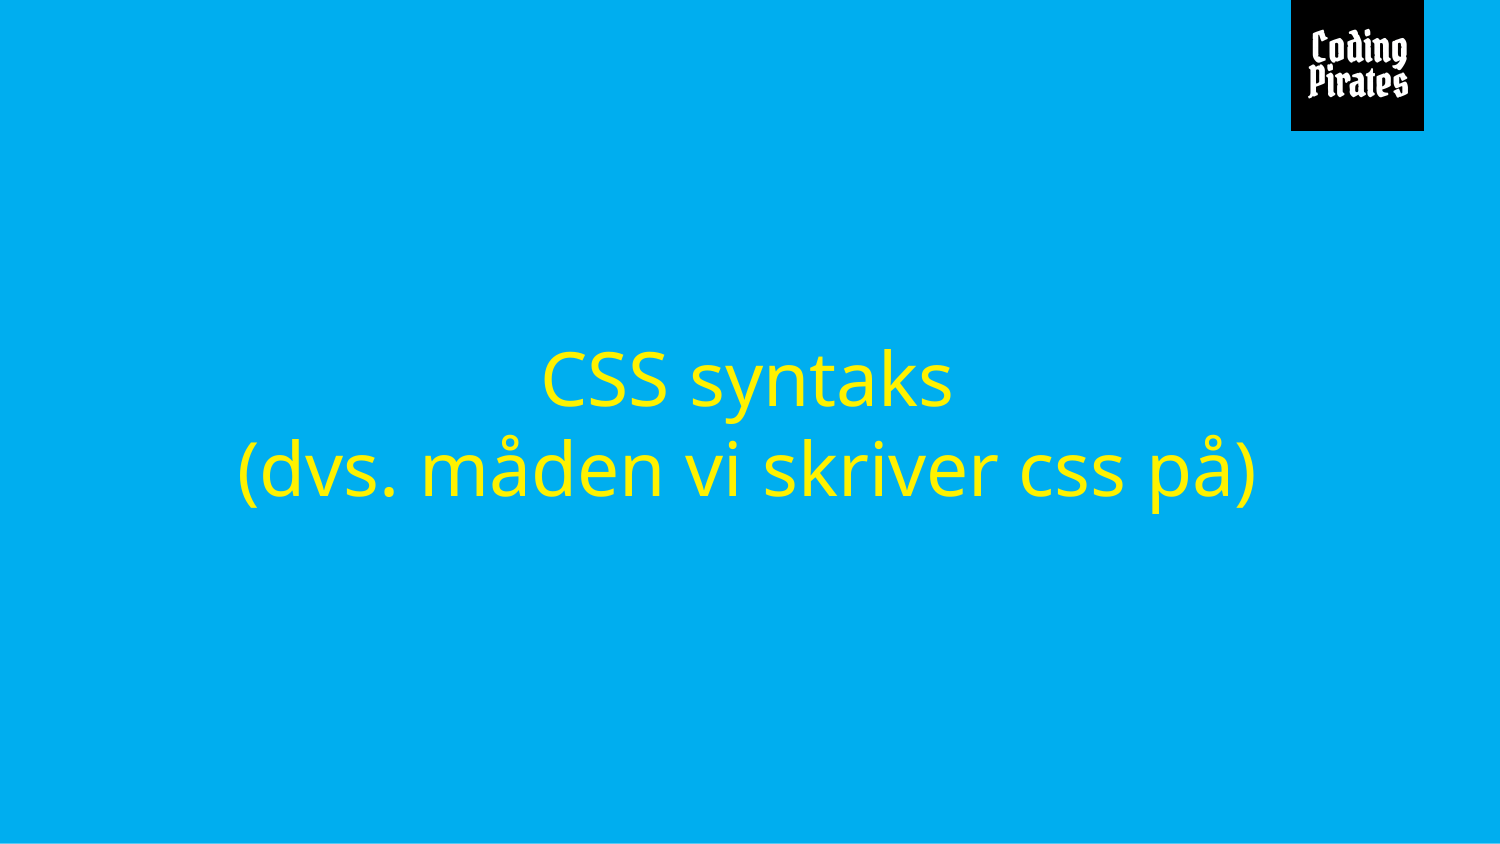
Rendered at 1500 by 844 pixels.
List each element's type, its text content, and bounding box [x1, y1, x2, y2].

picture [1238, 491, 1250, 507]
picture [1094, 491, 1119, 496]
picture [269, 491, 290, 496]
picture [1292, 0, 1423, 130]
picture [1153, 491, 1158, 513]
picture [243, 491, 255, 507]
picture [1161, 491, 1182, 496]
picture [902, 491, 912, 495]
picture [1028, 491, 1050, 496]
picture [347, 491, 372, 496]
picture [937, 491, 962, 496]
picture [319, 491, 329, 495]
picture [1058, 491, 1083, 496]
picture [1198, 491, 1219, 496]
picture [541, 491, 562, 496]
picture [495, 491, 516, 496]
title CSS syntaks (dvs. måden vi skriver css på) [5, 352, 1490, 491]
picture [385, 491, 393, 496]
picture [699, 491, 709, 495]
picture [766, 491, 791, 496]
picture [588, 491, 613, 496]
